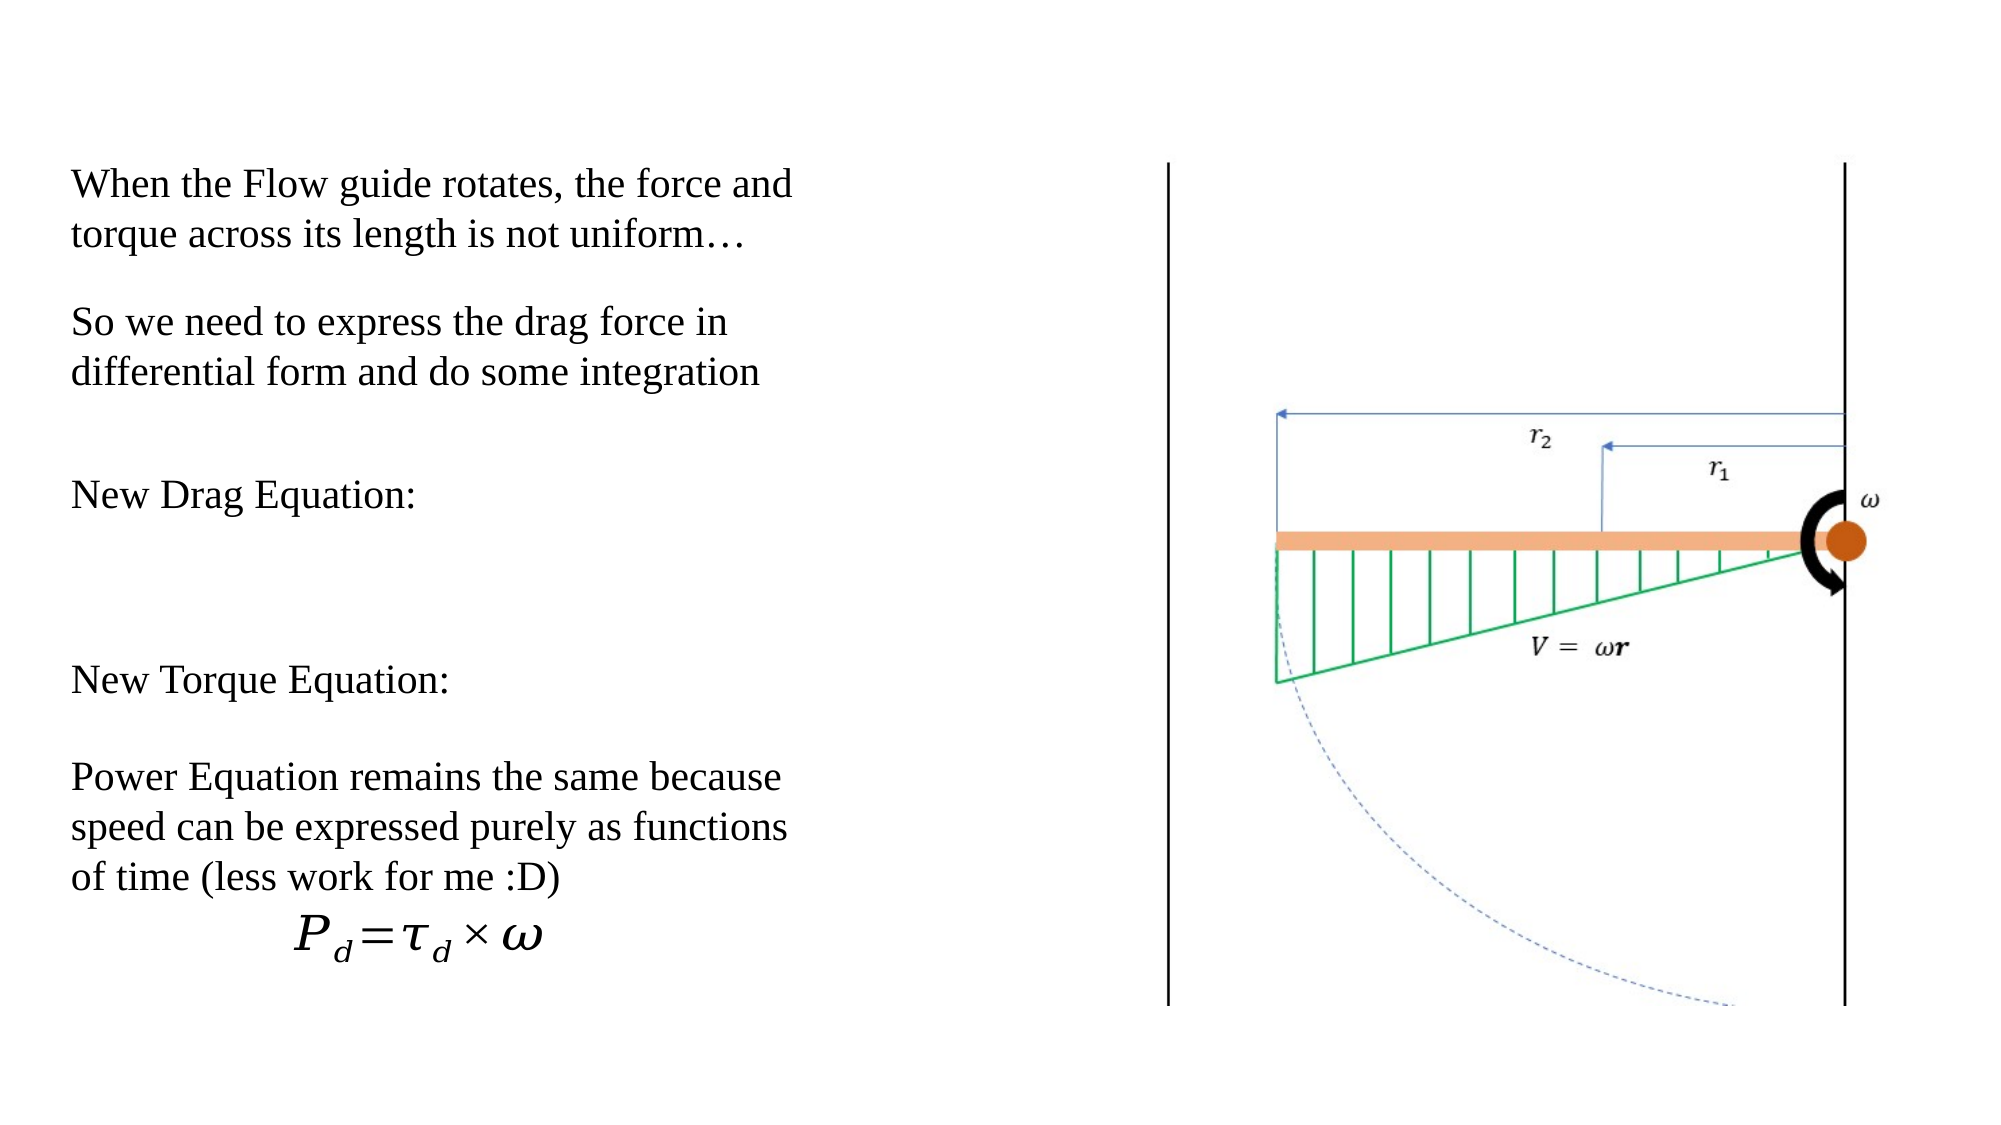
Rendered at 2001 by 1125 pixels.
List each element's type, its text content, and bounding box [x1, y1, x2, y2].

picture [1110, 36, 1935, 1007]
text_box Power Equation remains the same because speed can be expressed purely as functions of time (less work for me :D) [56, 741, 832, 907]
text_box So we need to express the drag force in differential form and do some integration [56, 286, 875, 402]
text_box When the Flow guide rotates, the force and torque across its length is not uniform… [56, 148, 875, 263]
